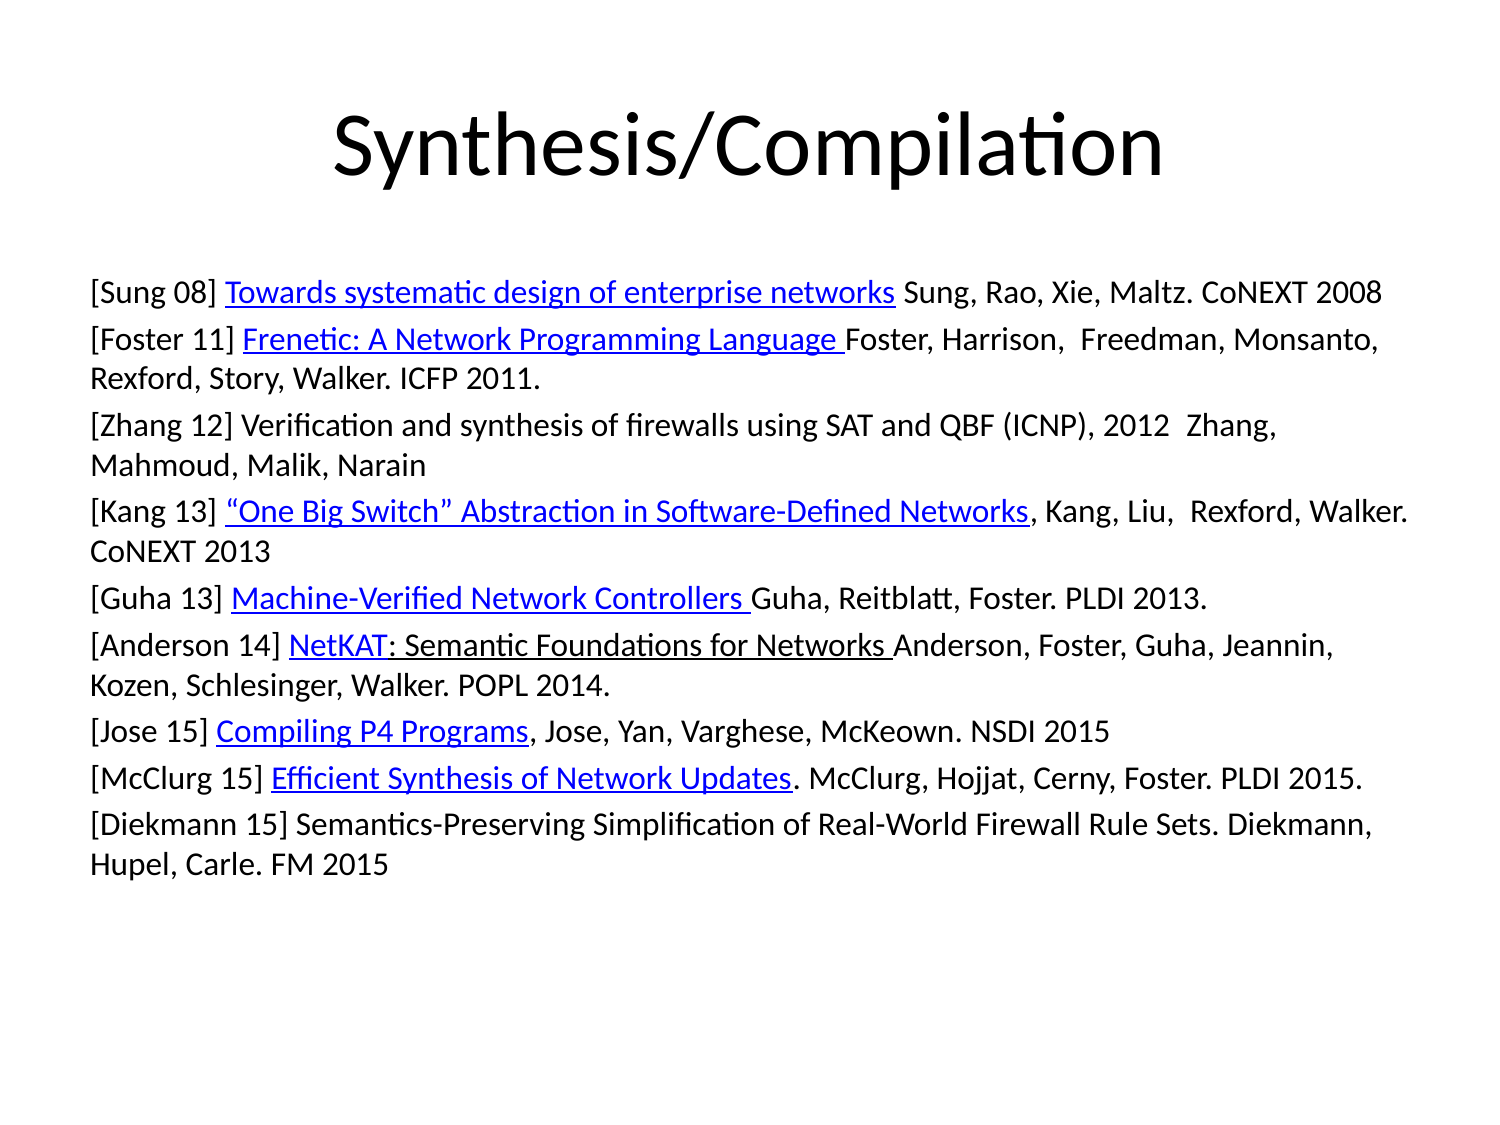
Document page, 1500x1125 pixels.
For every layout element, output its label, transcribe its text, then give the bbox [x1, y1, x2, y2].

title Synthesis/Compilation [74, 44, 1426, 233]
list [Sung 08] Towards systematic design of enterprise networks Sung, Rao, Xie, Maltz. CoNEXT 2008 [Foster 11] Frenetic: A Network Programming Language Foster, Harrison, Freedman, Monsanto, Rexford, Story, Walker. ICFP 2011. [Zhang 12] Verification and synthesis of firewalls using SAT and QBF (ICNP), 2012 Zhang, Mahmoud, Malik, Narain [Kang 13] “One Big Switch” Abstraction in Software-Defined Networks, Kang, Liu, Rexford, Walker. CoNEXT 2013 [Guha 13] Machine-Verified Network Controllers Guha, Reitblatt, Foster. PLDI 2013. [Anderson 14] NetKAT: Semantic Foundations for Networks Anderson, Foster, Guha, Jeannin, Kozen, Schlesinger, Walker. POPL 2014. [Jose 15] Compiling P4 Programs, Jose, Yan, Varghese, McKeown. NSDI 2015 [McClurg 15] Efficient Synthesis of Network Updates. McClurg, Hojjat, Cerny, Foster. PLDI 2015. [Diekmann 15] Semantics-Preserving Simplification of Real-World Firewall Rule Sets. Diekmann, Hupel, Carle. FM 2015 [74, 262, 1426, 1006]
